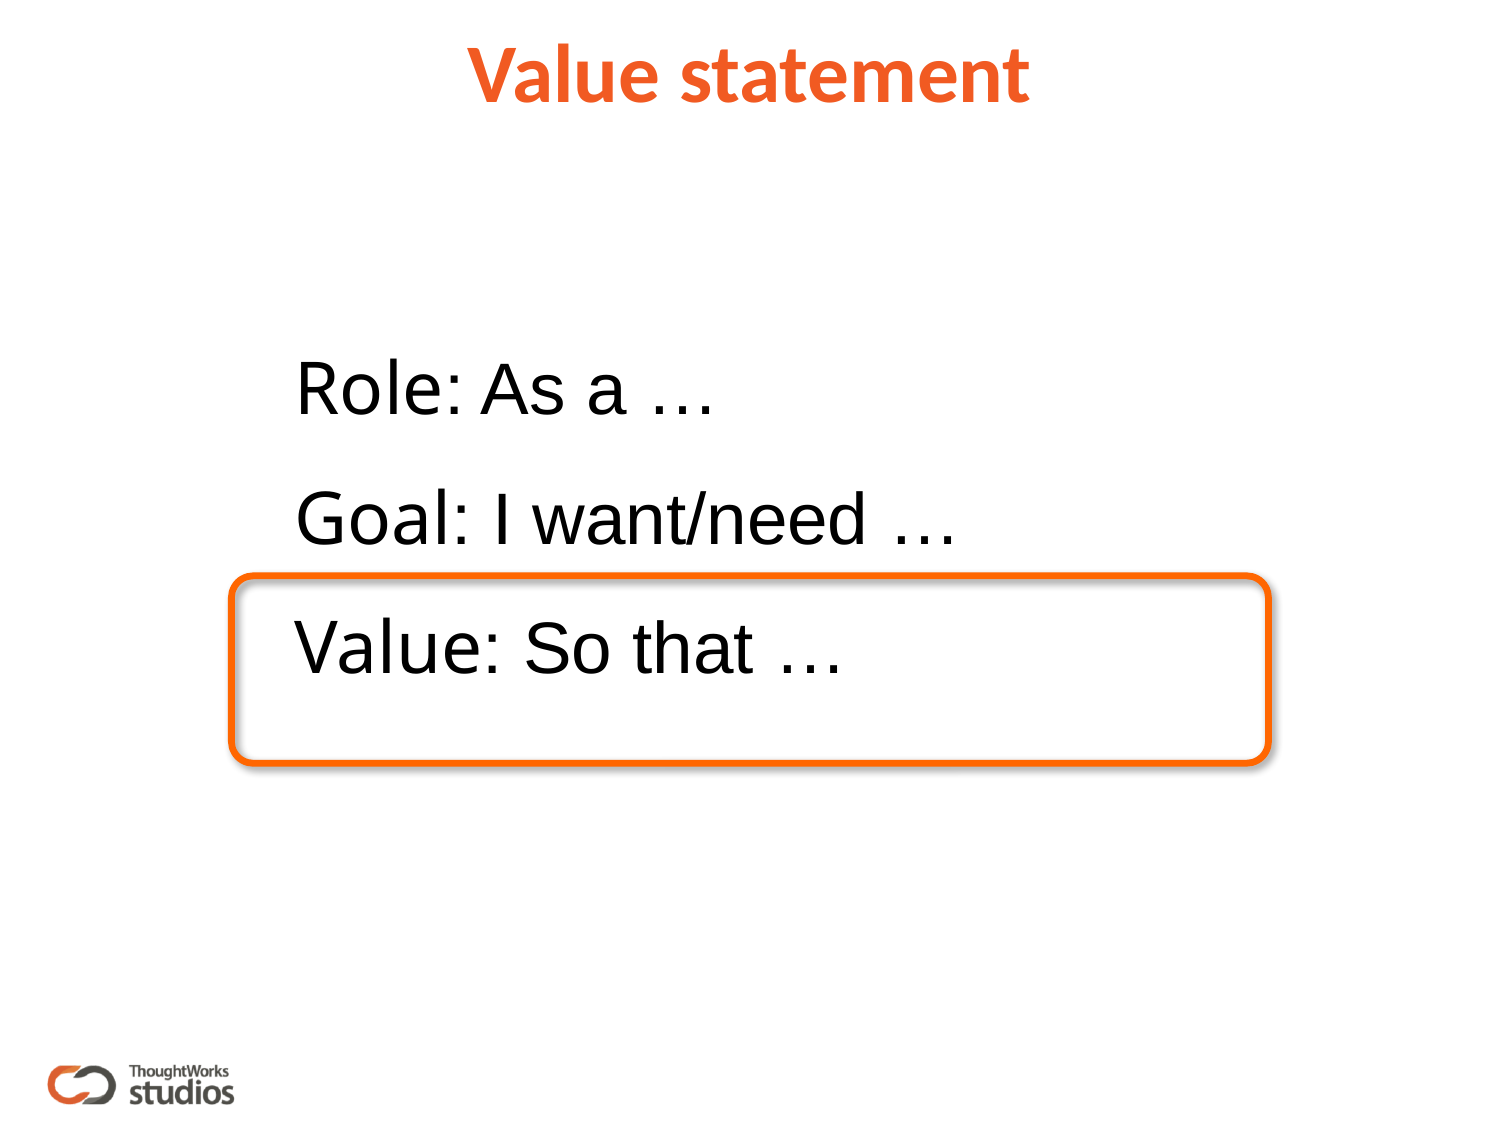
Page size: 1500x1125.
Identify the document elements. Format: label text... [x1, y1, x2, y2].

text_box Goal: I want/need … [294, 471, 1205, 554]
picture [46, 1063, 235, 1105]
text_box Role: As a … [294, 341, 1205, 424]
text_box [231, 575, 1269, 764]
title Value statement [60, 0, 1440, 138]
